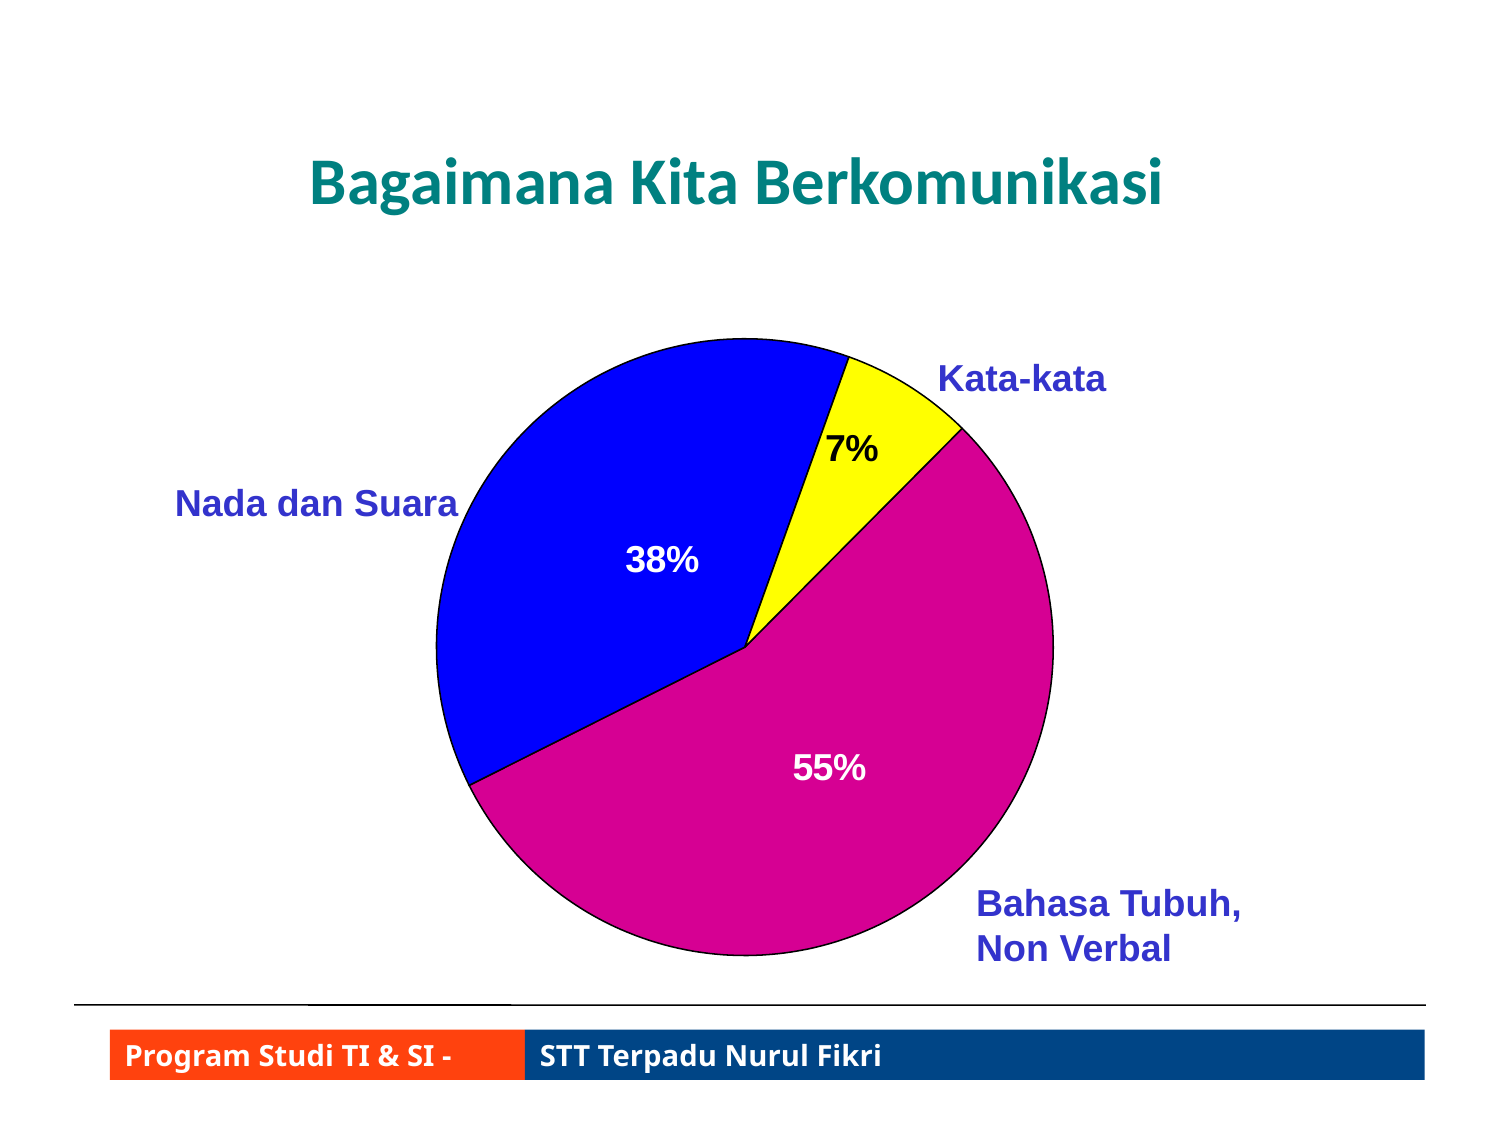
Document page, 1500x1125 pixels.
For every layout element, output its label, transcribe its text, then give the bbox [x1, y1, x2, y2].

title Bagaimana Kita Berkomunikasi [262, 78, 1213, 288]
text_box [409, 279, 1433, 1017]
text_box Nada dan Suara [159, 471, 409, 532]
